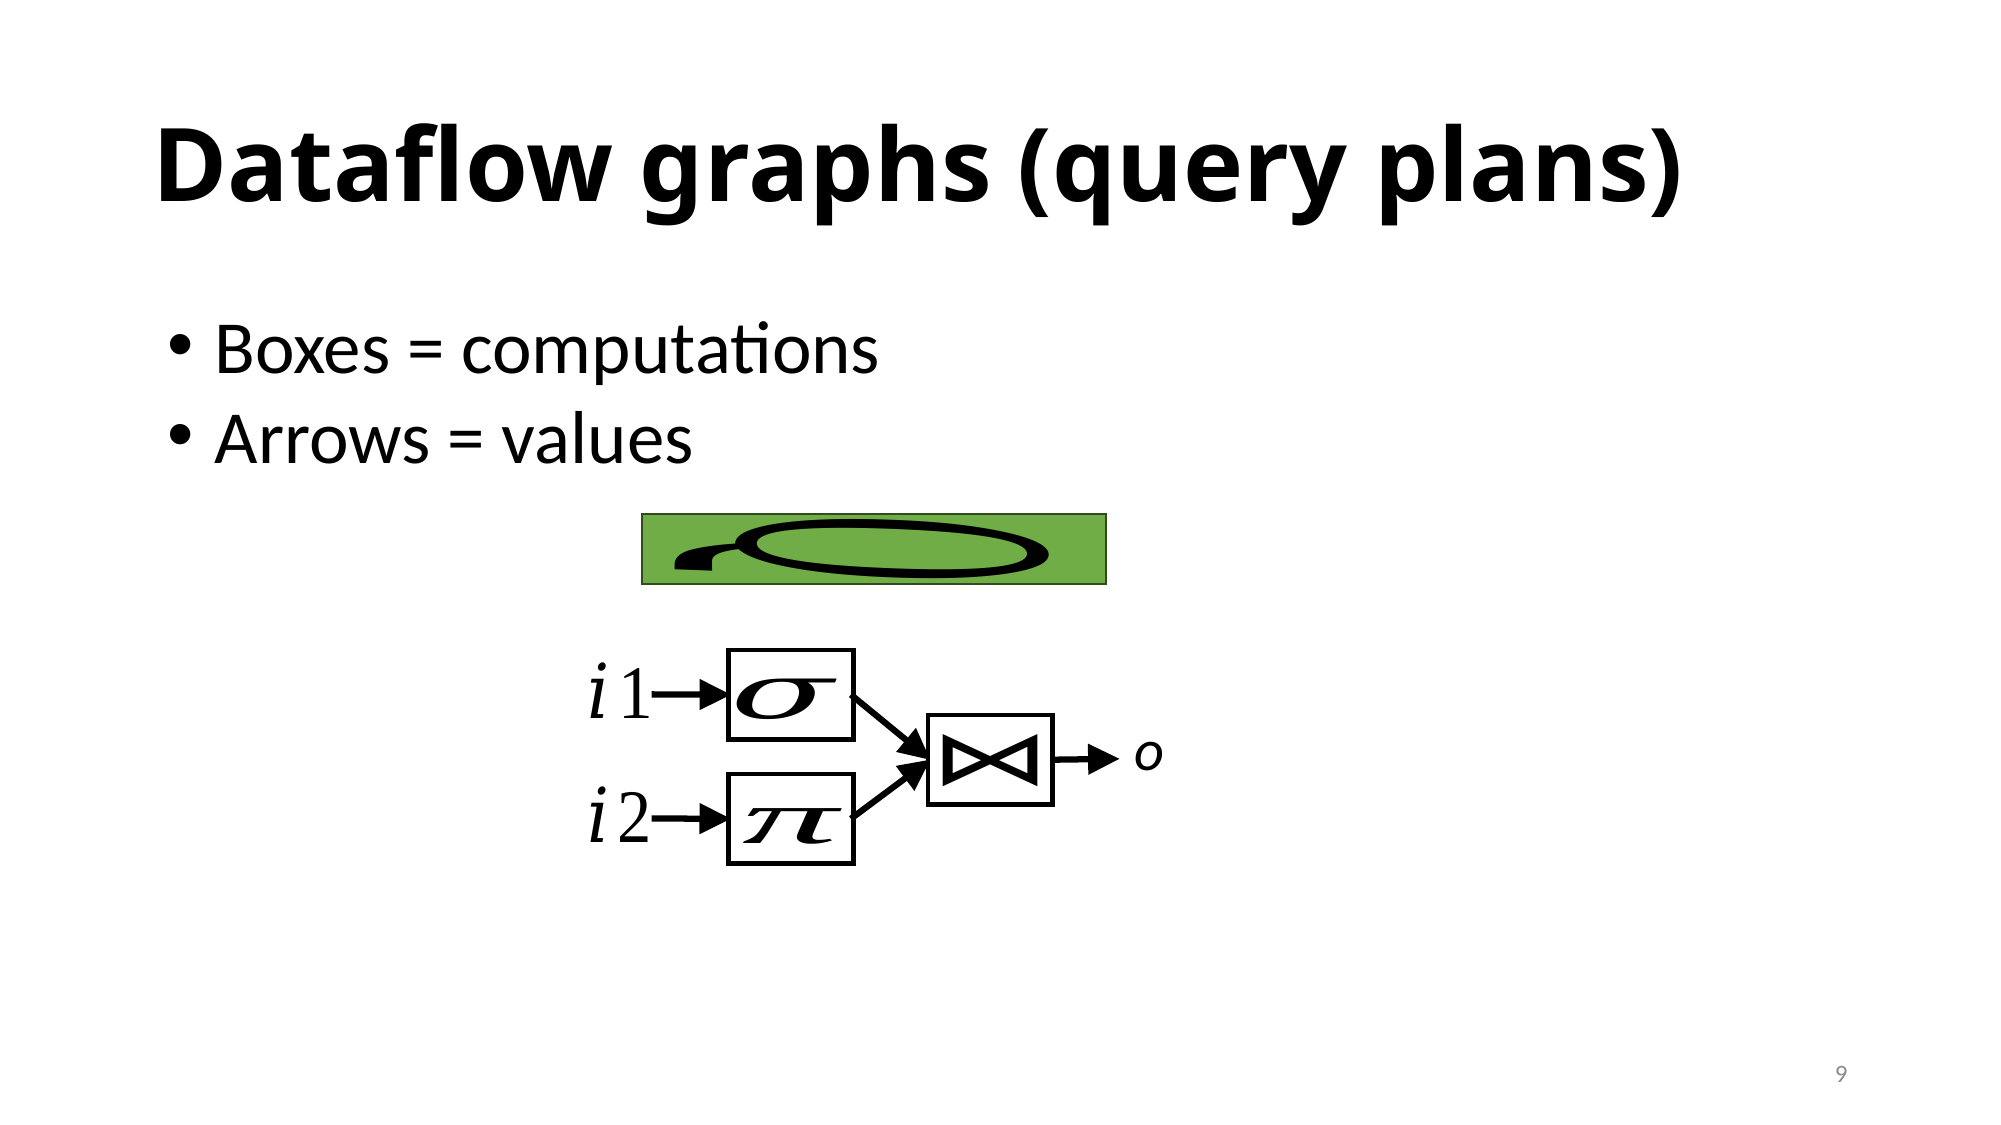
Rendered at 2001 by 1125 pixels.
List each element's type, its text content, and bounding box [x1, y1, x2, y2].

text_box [850, 759, 931, 819]
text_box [850, 694, 931, 759]
slide_number 9 [1798, 1042, 1863, 1103]
text_box o [1119, 705, 1159, 790]
text_box Boxes = computations Arrows = values [152, 290, 896, 486]
title Dataflow graphs (query plans) [137, 59, 1863, 278]
